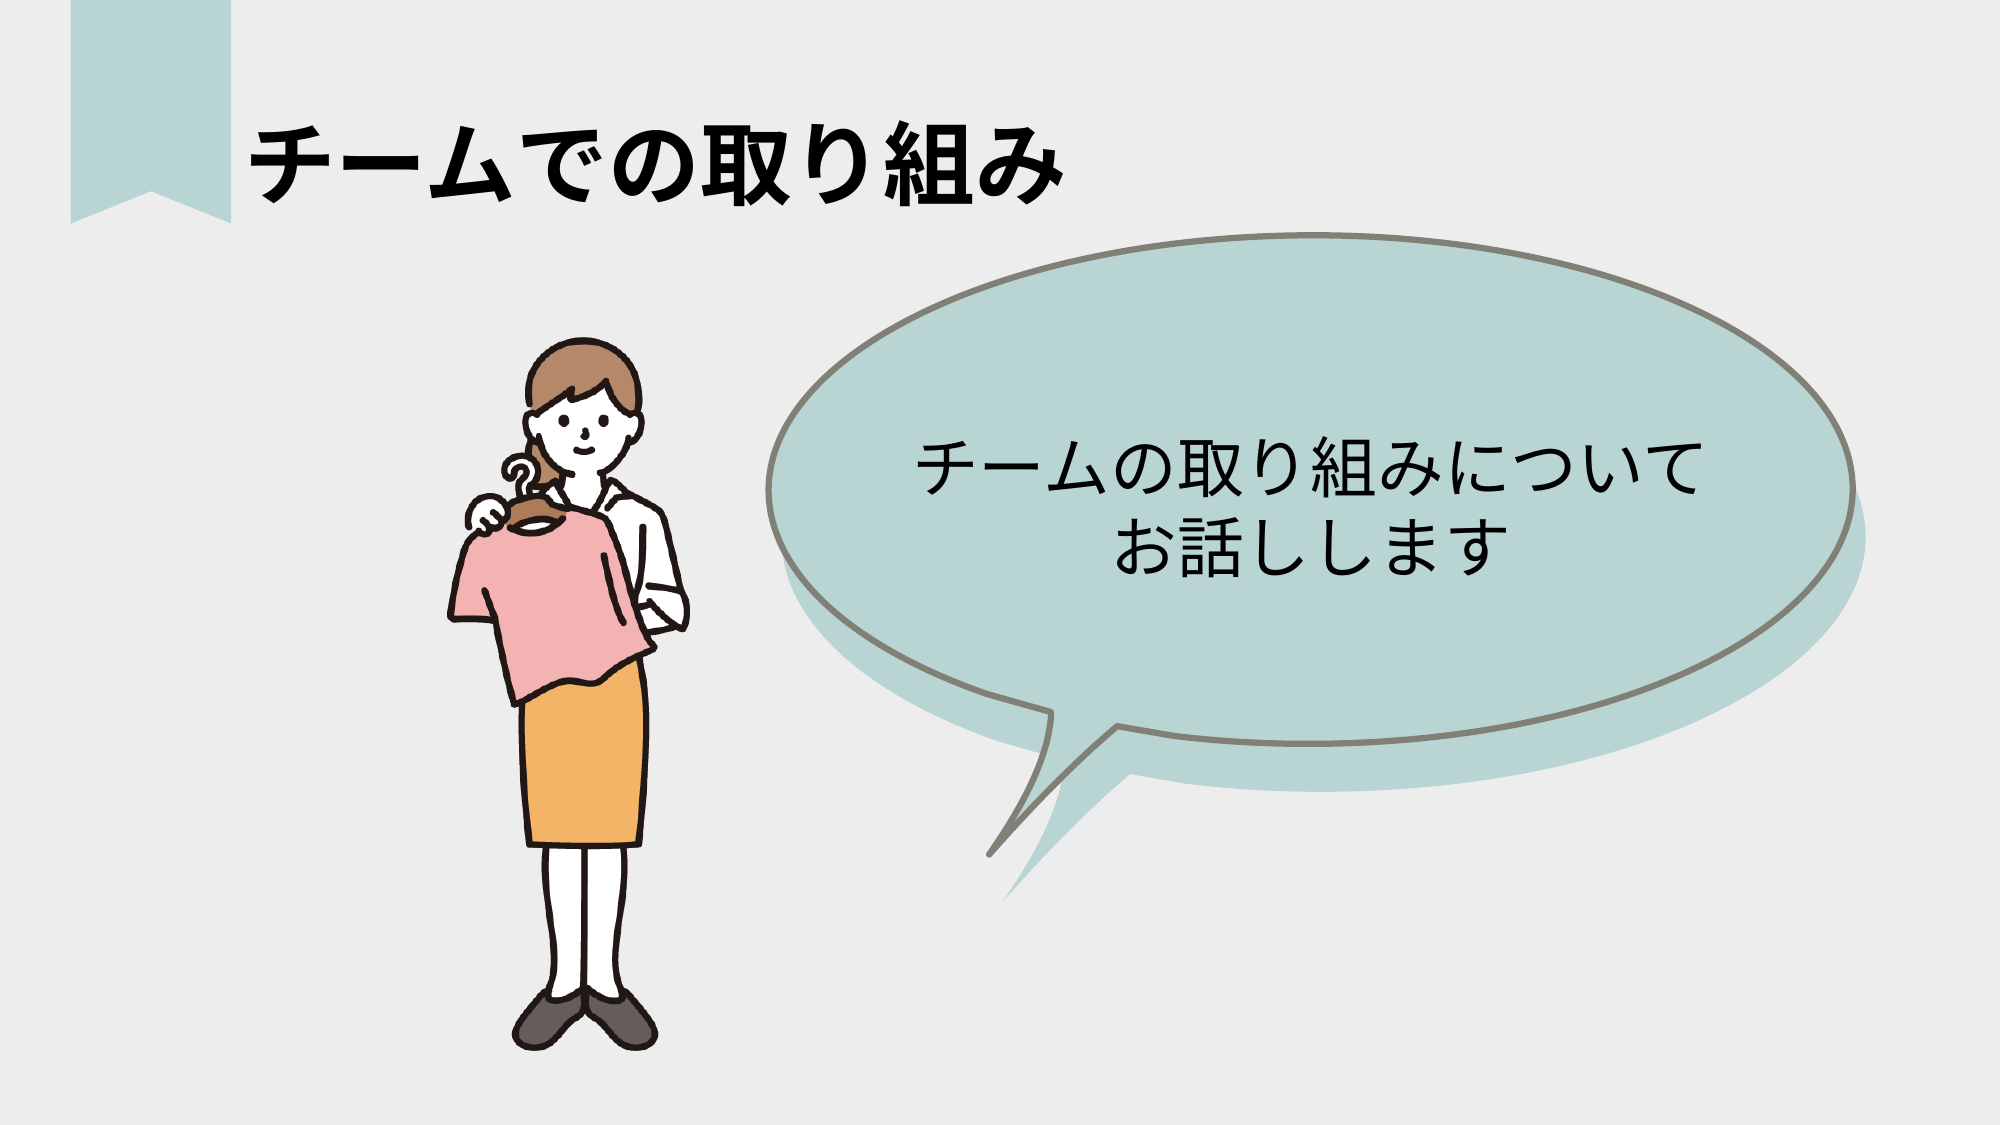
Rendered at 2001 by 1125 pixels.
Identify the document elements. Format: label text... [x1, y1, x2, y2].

text_box [814, 593, 1805, 855]
text_box チームの取り組みについて お話しします [700, 418, 1921, 593]
title チームでの取り組み [137, 59, 1863, 278]
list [447, 337, 690, 1052]
text_box [790, 235, 1832, 418]
text_box [794, 593, 1050, 754]
text_box [1002, 593, 1853, 903]
text_box [70, 0, 232, 250]
